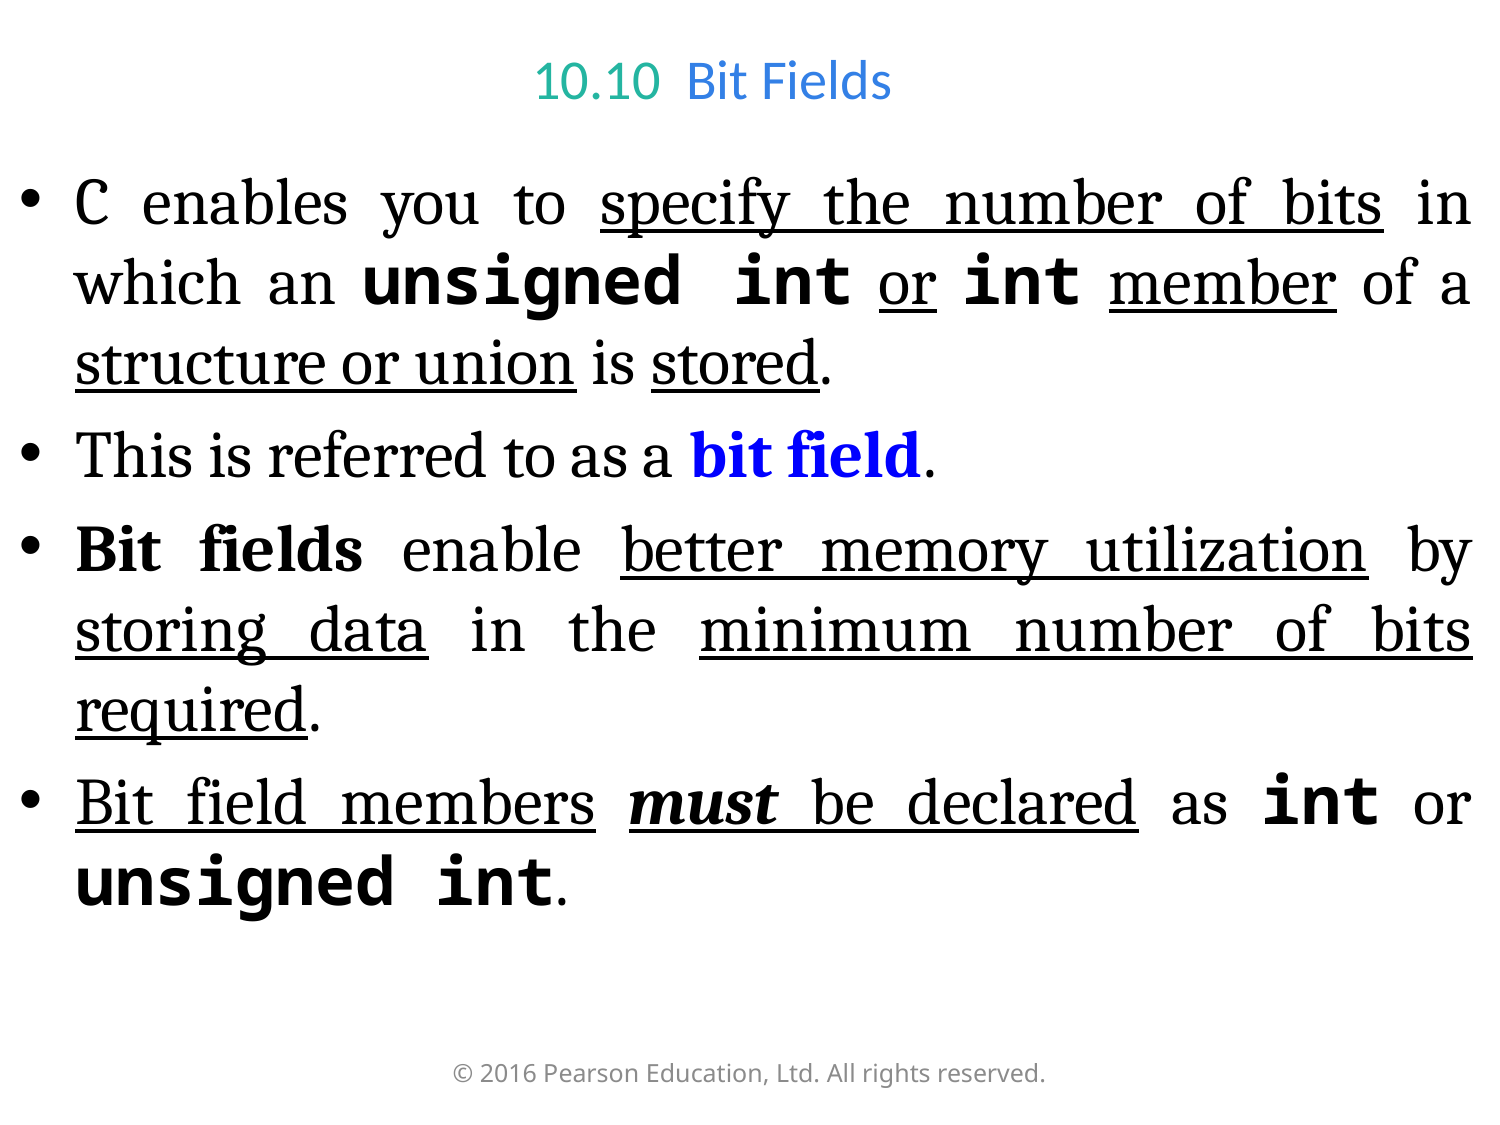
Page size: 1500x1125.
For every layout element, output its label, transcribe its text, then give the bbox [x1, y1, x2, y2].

list C enables you to specify the number of bits in which an unsigned int or int member of a structure or union is stored. This is referred to as a bit field. Bit fields enable better memory utilization by storing data in the minimum number of bits required. Bit field members must be declared as int or unsigned int. [3, 149, 1488, 1043]
title 10.10 Bit Fields [37, 24, 1388, 130]
footer © 2016 Pearson Education, Ltd. All rights reserved. [262, 1042, 1238, 1103]
